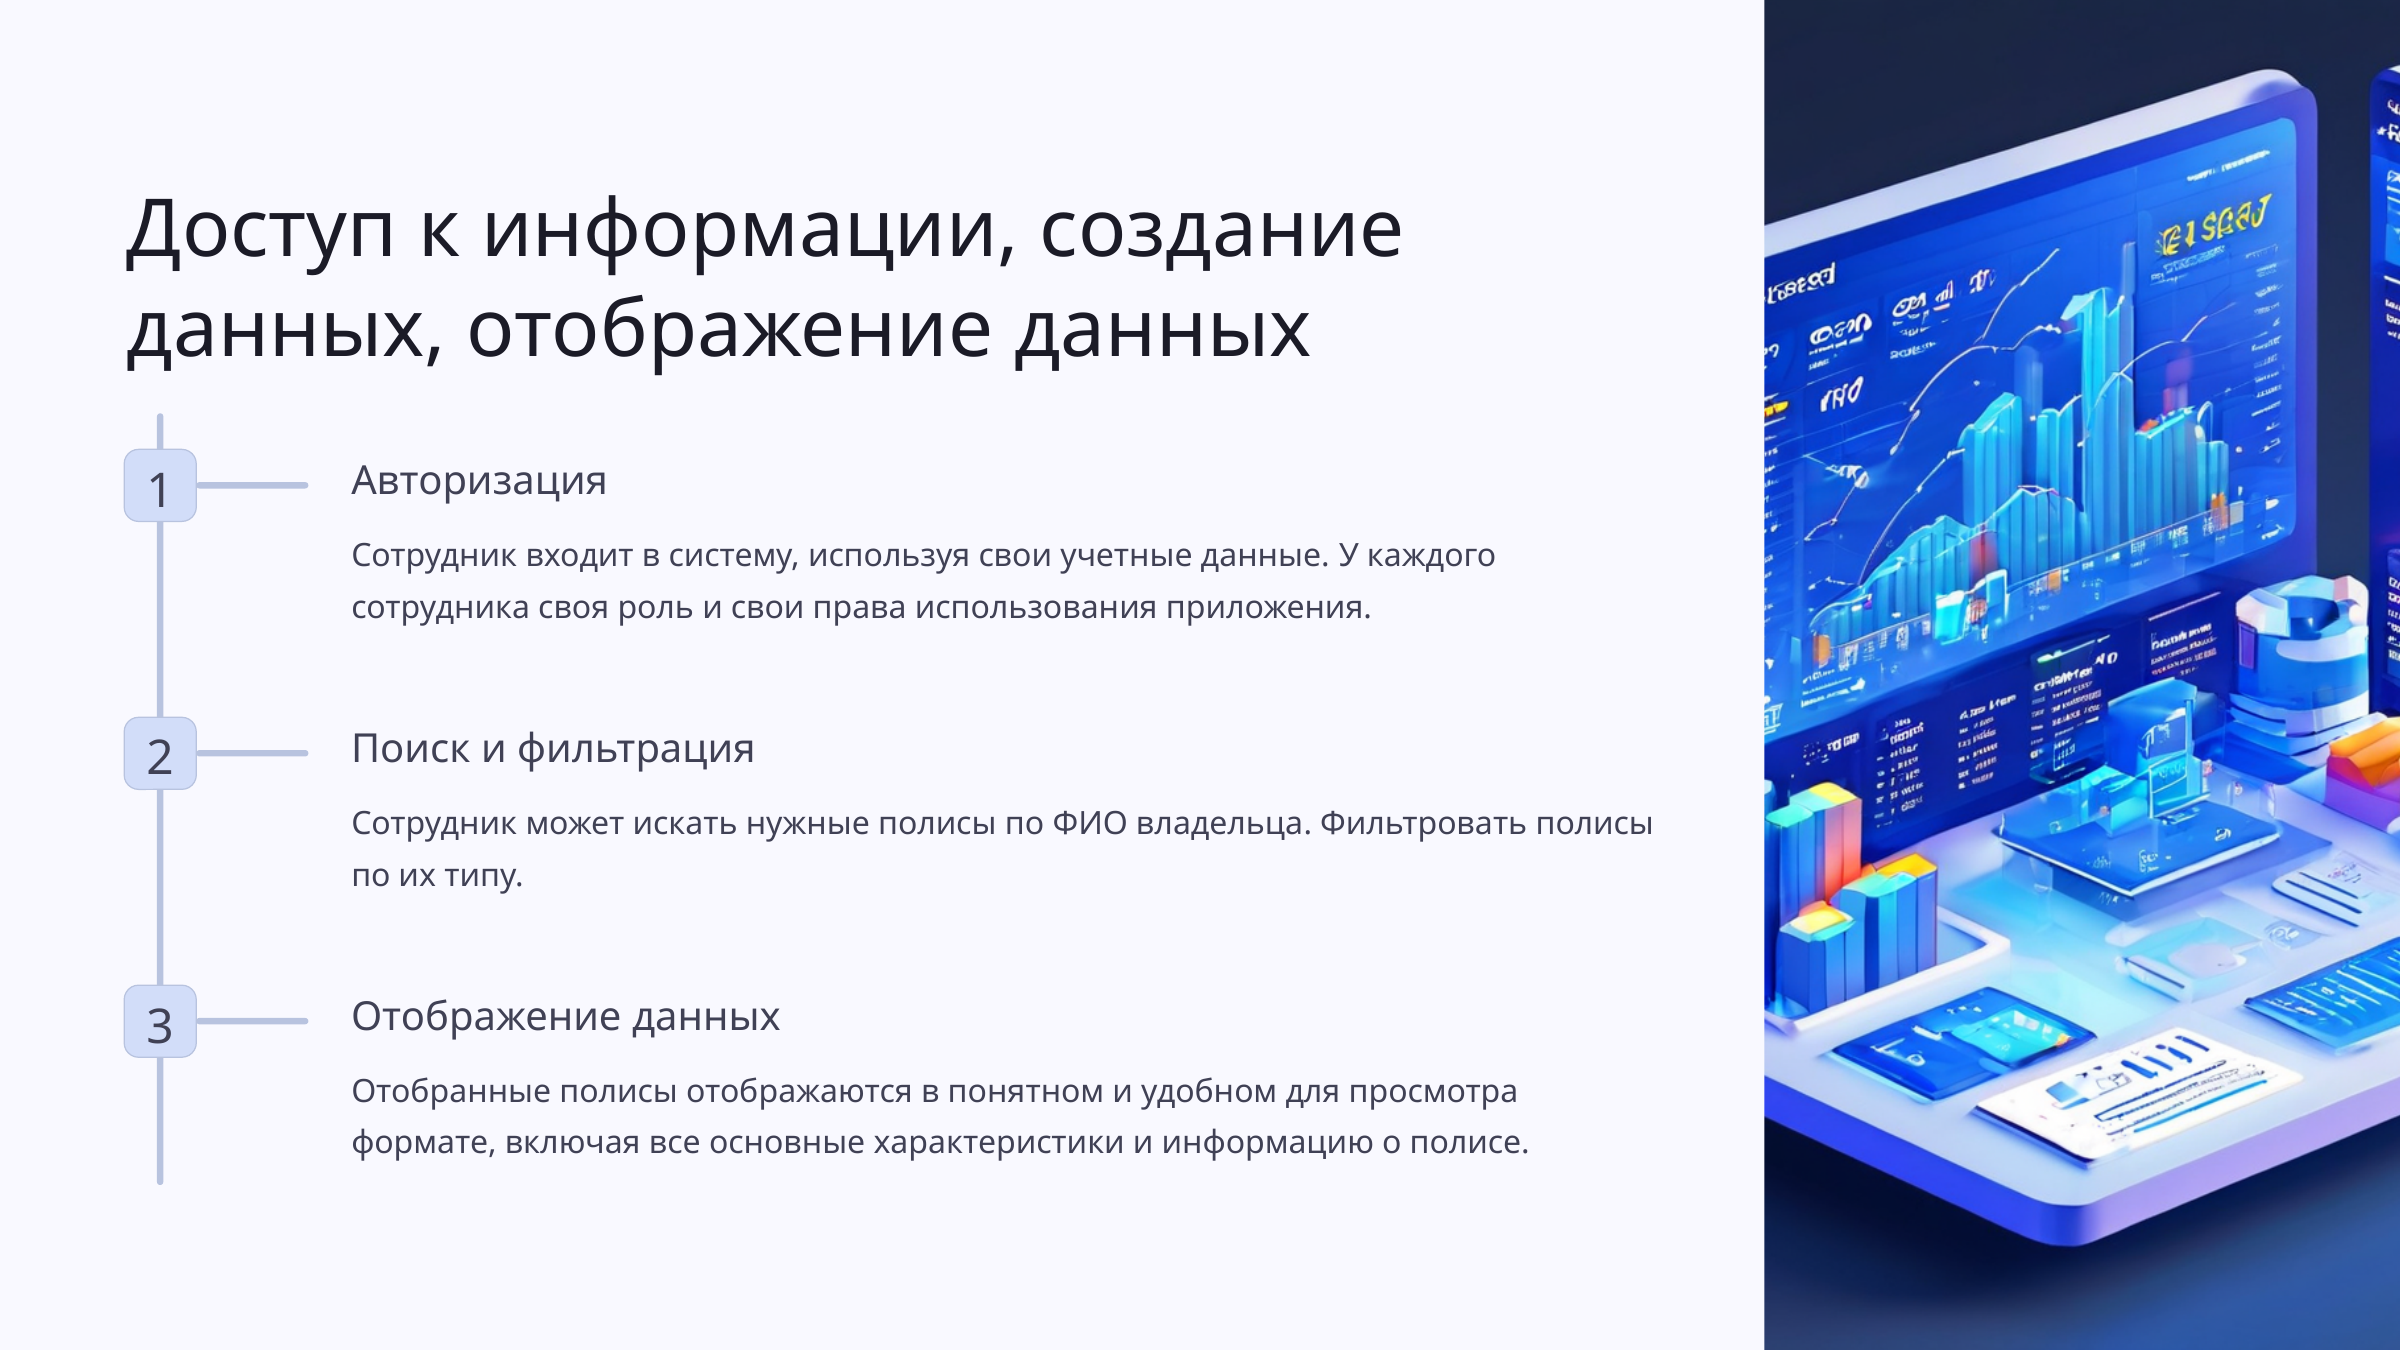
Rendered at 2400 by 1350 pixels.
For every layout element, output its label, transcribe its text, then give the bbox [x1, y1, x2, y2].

text_box Доступ к информации, создание данных, отображение данных [112, 165, 1688, 366]
text_box [197, 482, 309, 489]
text_box Отображение данных [336, 981, 765, 1032]
text_box [124, 717, 197, 790]
text_box Сотрудник входит в систему, используя свои учетные данные. У каждого сотрудника своя роль и свои права использования приложения. [336, 514, 1688, 618]
text_box [197, 750, 309, 757]
text_box [124, 449, 197, 522]
text_box 2 [146, 729, 175, 778]
text_box [156, 1058, 164, 1186]
text_box [197, 1017, 309, 1025]
text_box Поиск и фильтрация [336, 713, 741, 764]
text_box Авторизация [336, 445, 737, 496]
text_box Сотрудник может искать нужные полисы по ФИО владельца. Фильтровать полисы по их типу. [336, 782, 1688, 885]
text_box Отобранные полисы отображаются в понятном и удобном для просмотра формате, включая все основные характеристики и информацию о полисе. [336, 1050, 1688, 1153]
text_box [156, 413, 164, 449]
text_box [124, 985, 197, 1058]
text_box [156, 790, 164, 985]
text_box [0, 0, 1764, 1350]
text_box [156, 522, 164, 717]
text_box 3 [146, 997, 175, 1046]
text_box 1 [151, 461, 170, 510]
picture [1764, 0, 2400, 1350]
